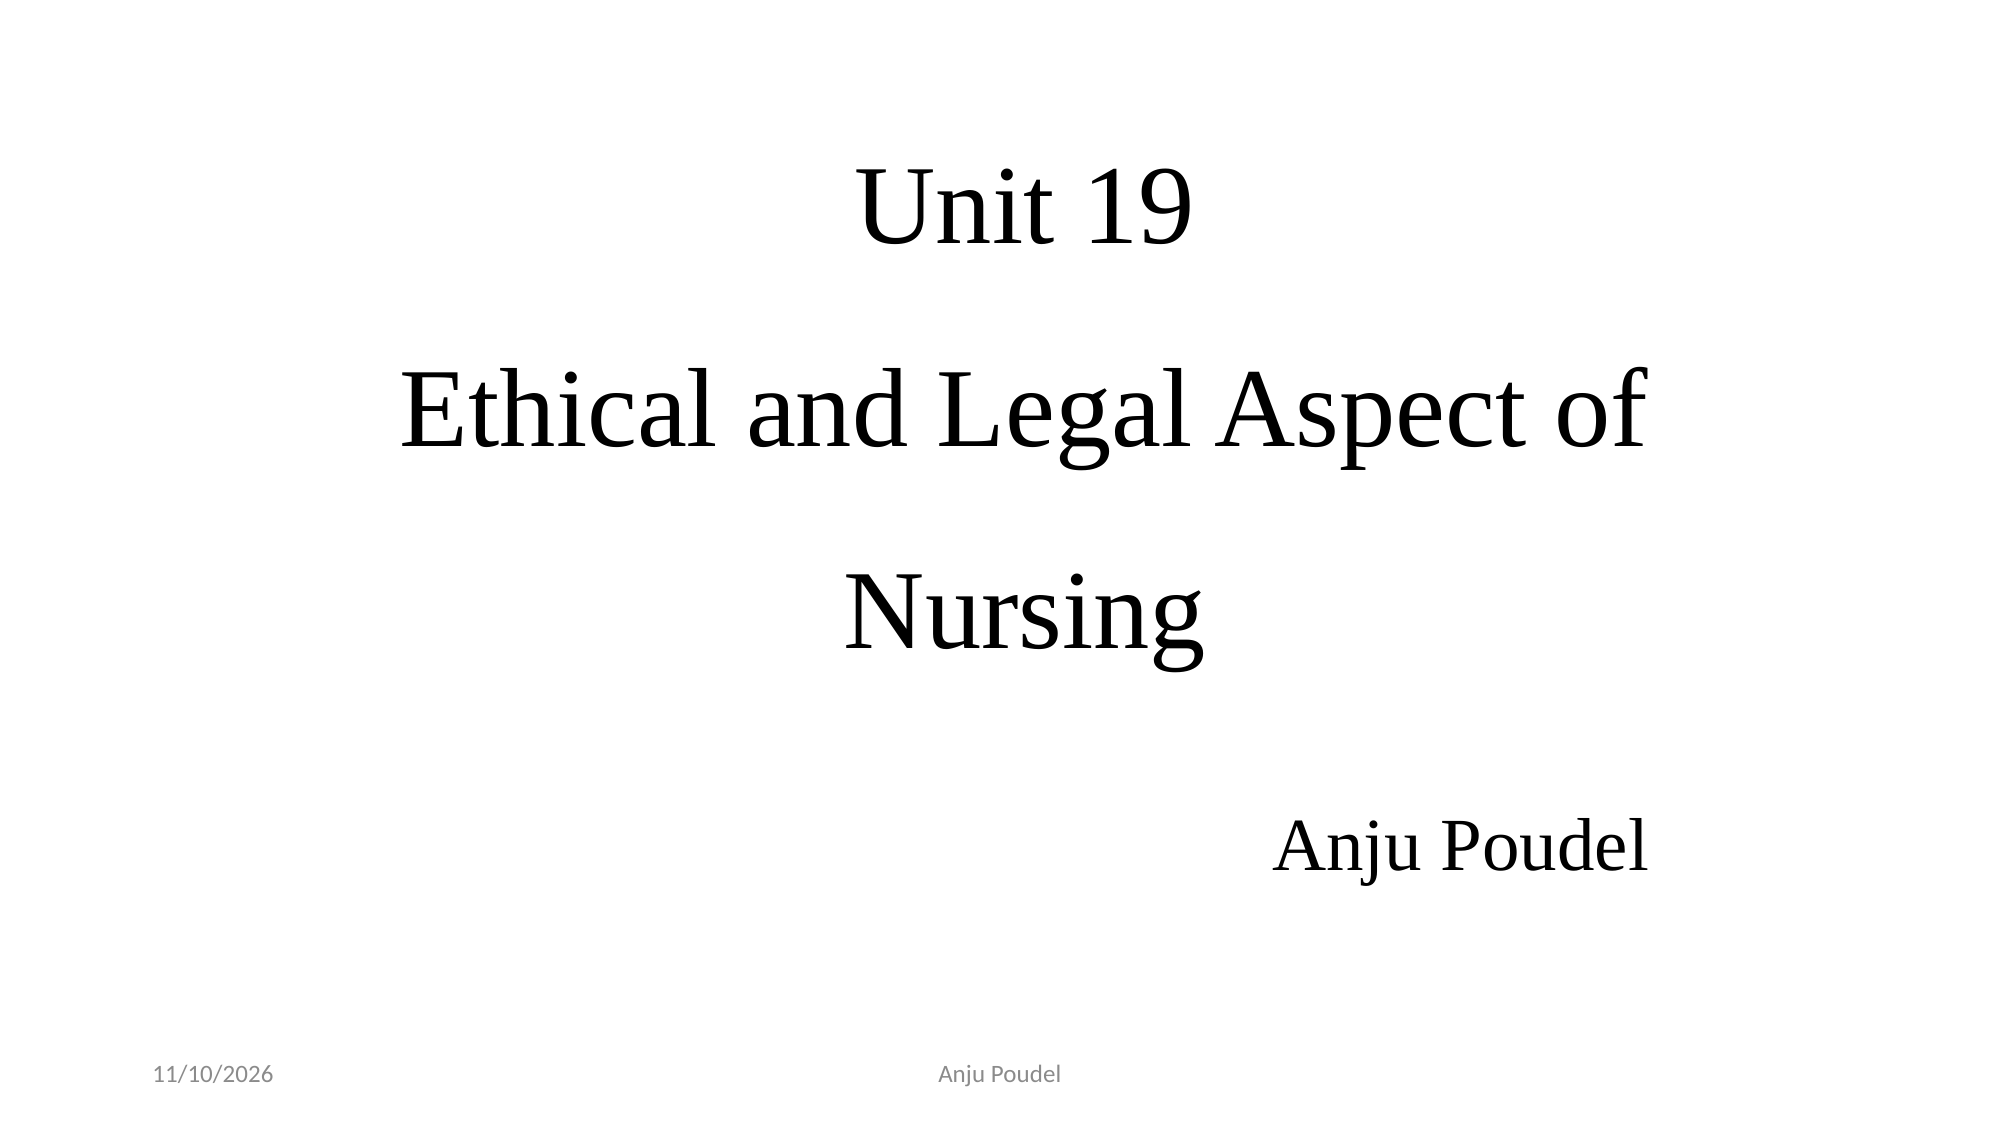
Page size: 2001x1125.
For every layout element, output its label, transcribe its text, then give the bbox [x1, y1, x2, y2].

title Unit 19 Ethical and Legal Aspect of Nursing [275, 286, 1776, 679]
footer Anju Poudel [662, 1042, 1338, 1103]
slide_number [137, 1042, 588, 1103]
subtitle Anju Poudel [1146, 798, 1776, 1070]
